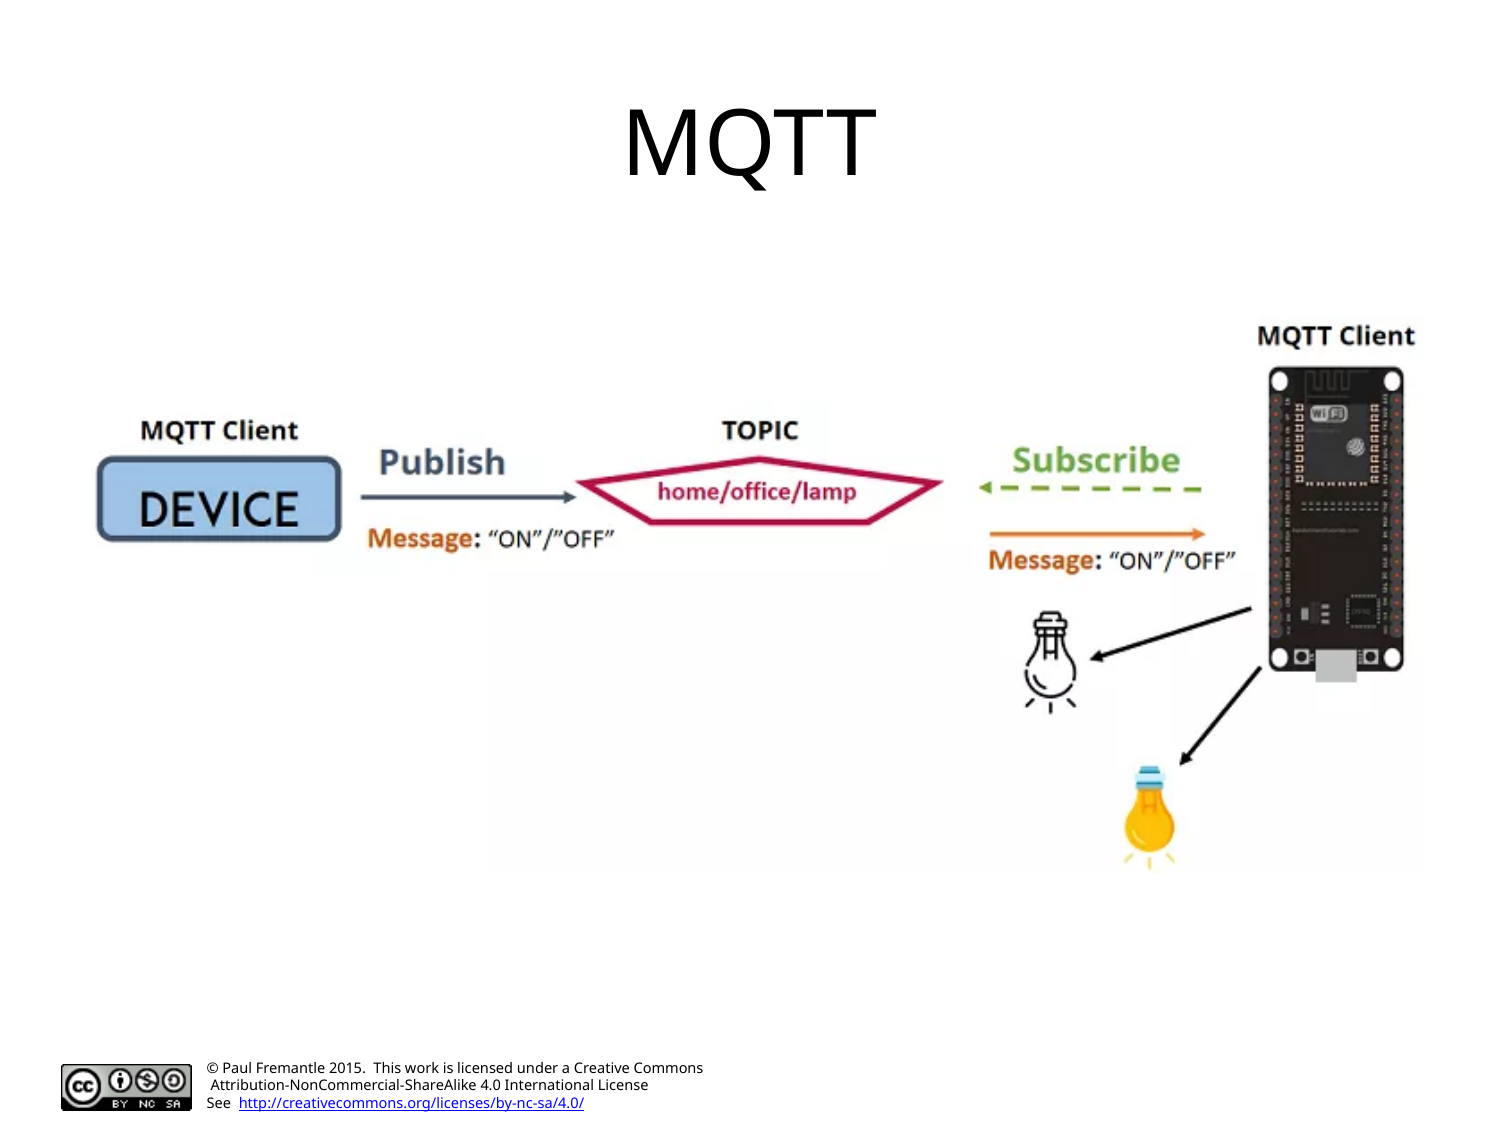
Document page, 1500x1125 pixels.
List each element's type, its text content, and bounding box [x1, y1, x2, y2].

picture [61, 1064, 192, 1111]
title MQTT [75, 45, 1425, 233]
picture [85, 316, 1427, 875]
